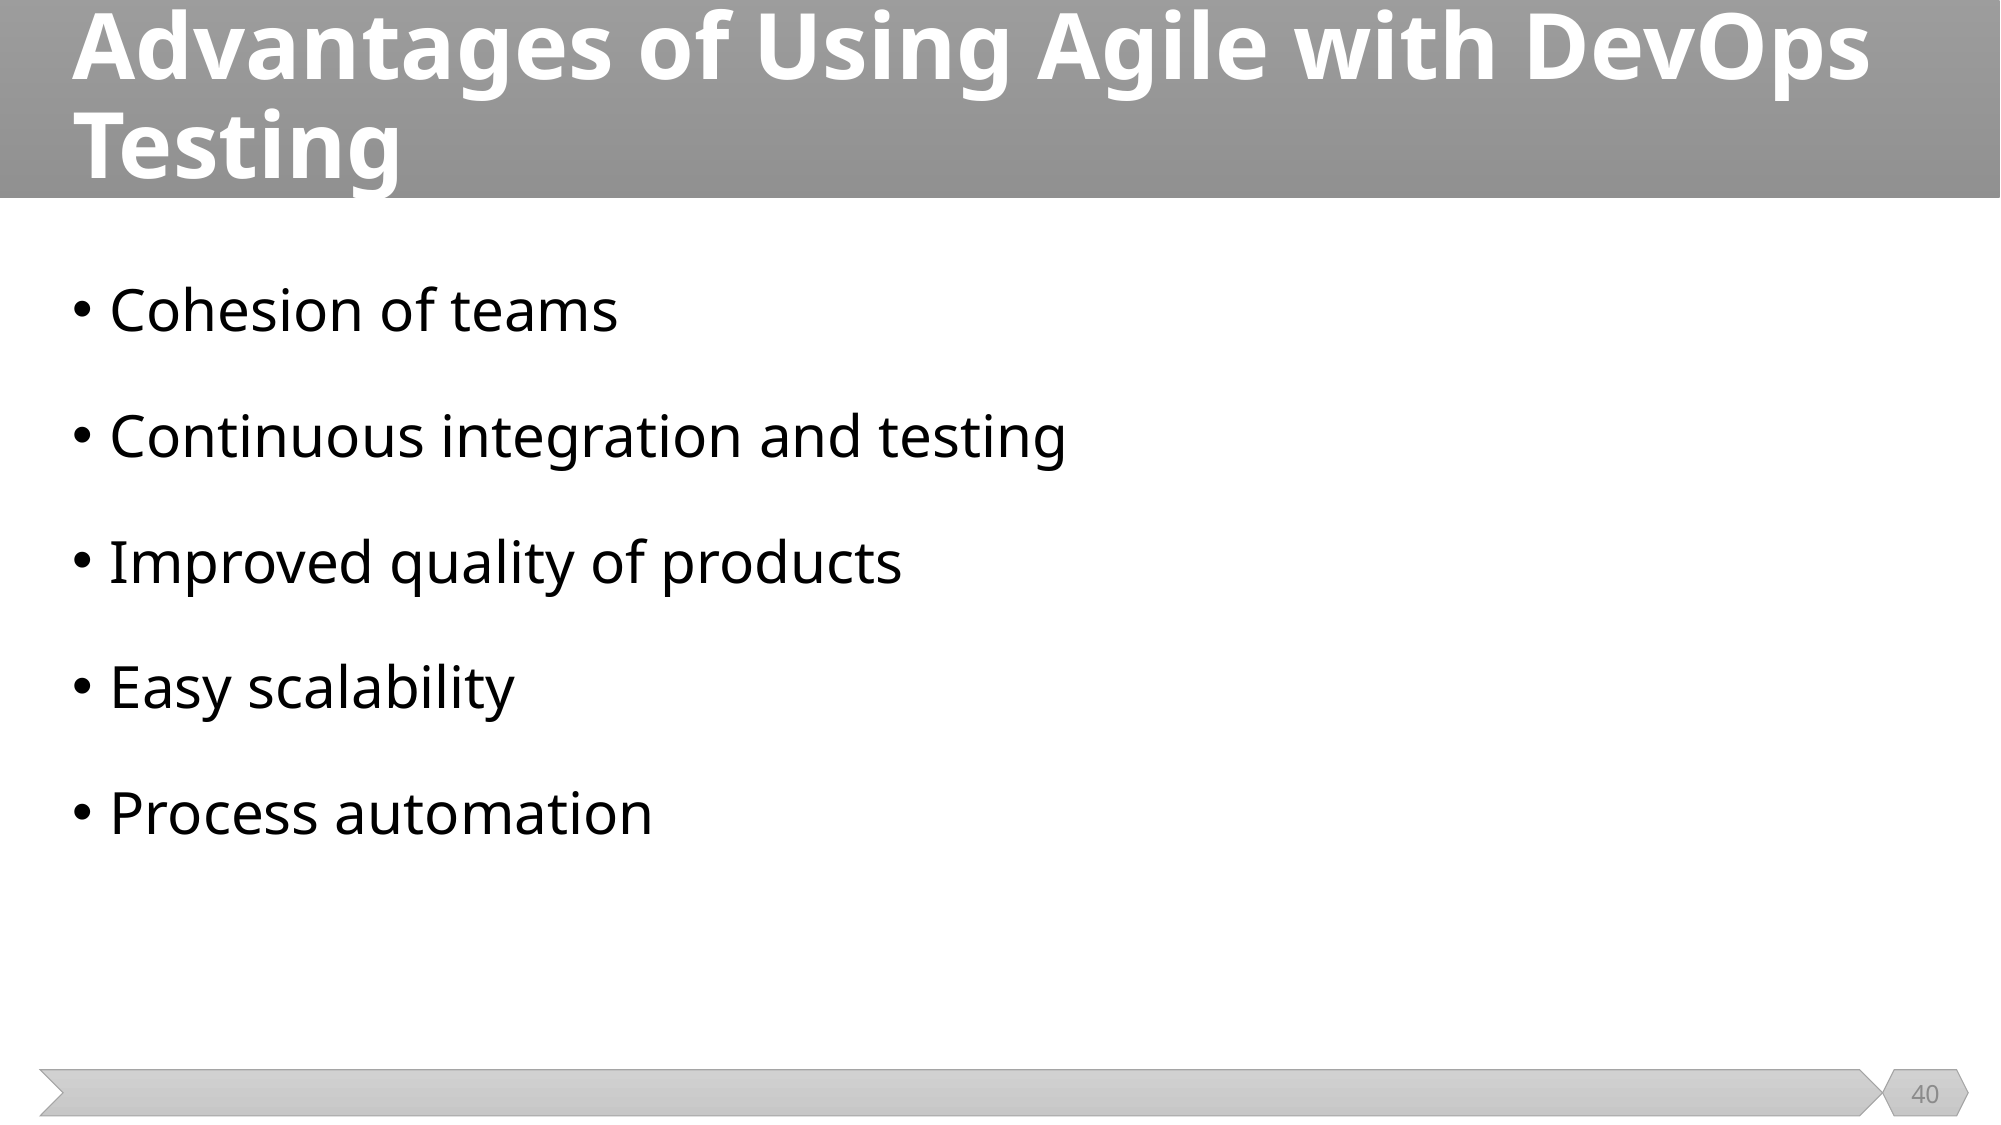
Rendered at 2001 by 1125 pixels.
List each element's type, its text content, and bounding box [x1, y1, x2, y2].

list Cohesion of teams Continuous integration and testing Improved quality of products Easy scalability Process automation [56, 230, 1969, 1010]
title Advantages of Using Agile with DevOps Testing [56, 0, 1969, 199]
slide_number 40 [1882, 1065, 1969, 1125]
